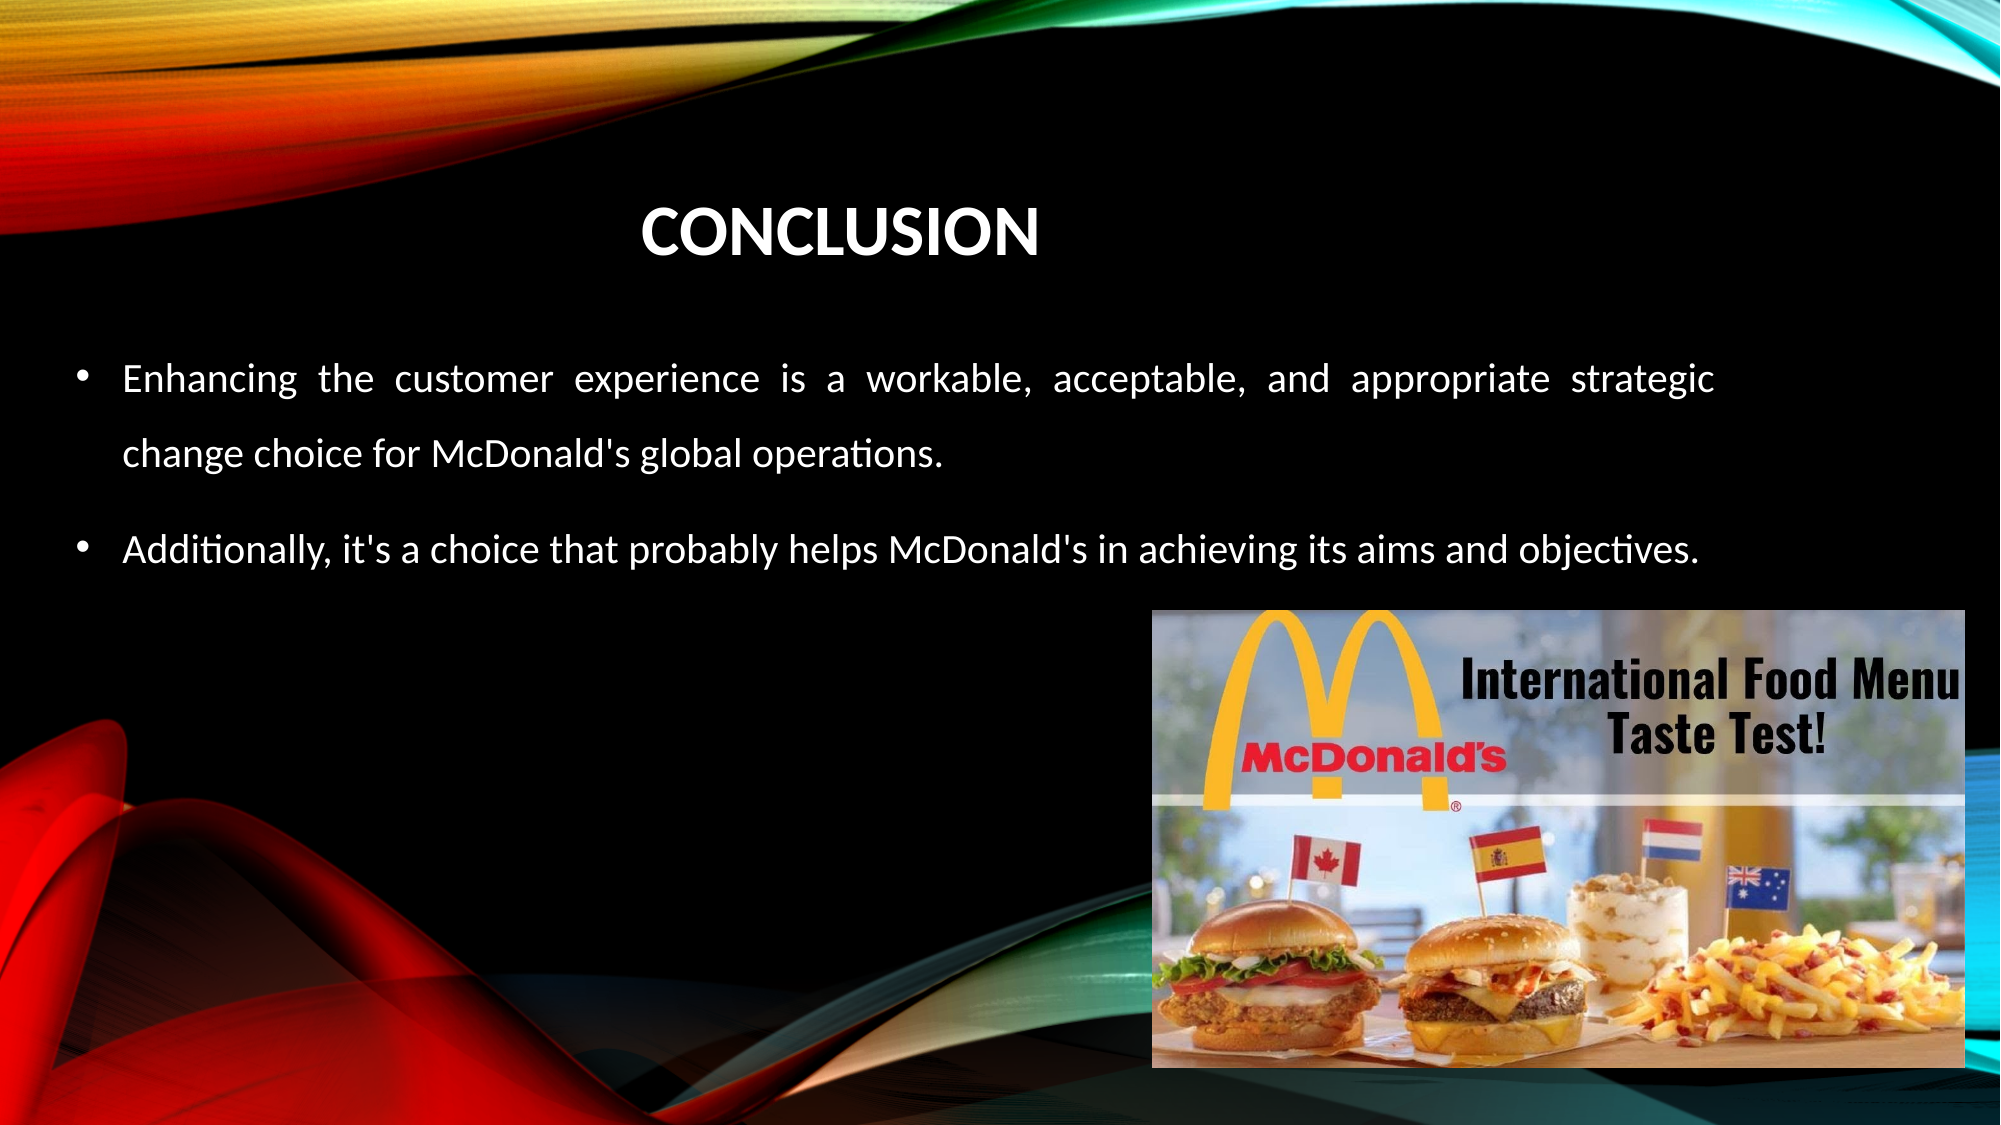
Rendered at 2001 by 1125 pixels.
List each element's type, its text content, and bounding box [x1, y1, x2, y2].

subtitle Enhancing the customer experience is a workable, acceptable, and appropriate strategic change choice for McDonald's global operations. Additionally, it's a choice that probably helps McDonald's in achieving its aims and objectives. [60, 317, 1731, 863]
picture [0, 0, 2000, 237]
picture [0, 610, 2000, 1125]
title Conclusion [91, 184, 1592, 317]
